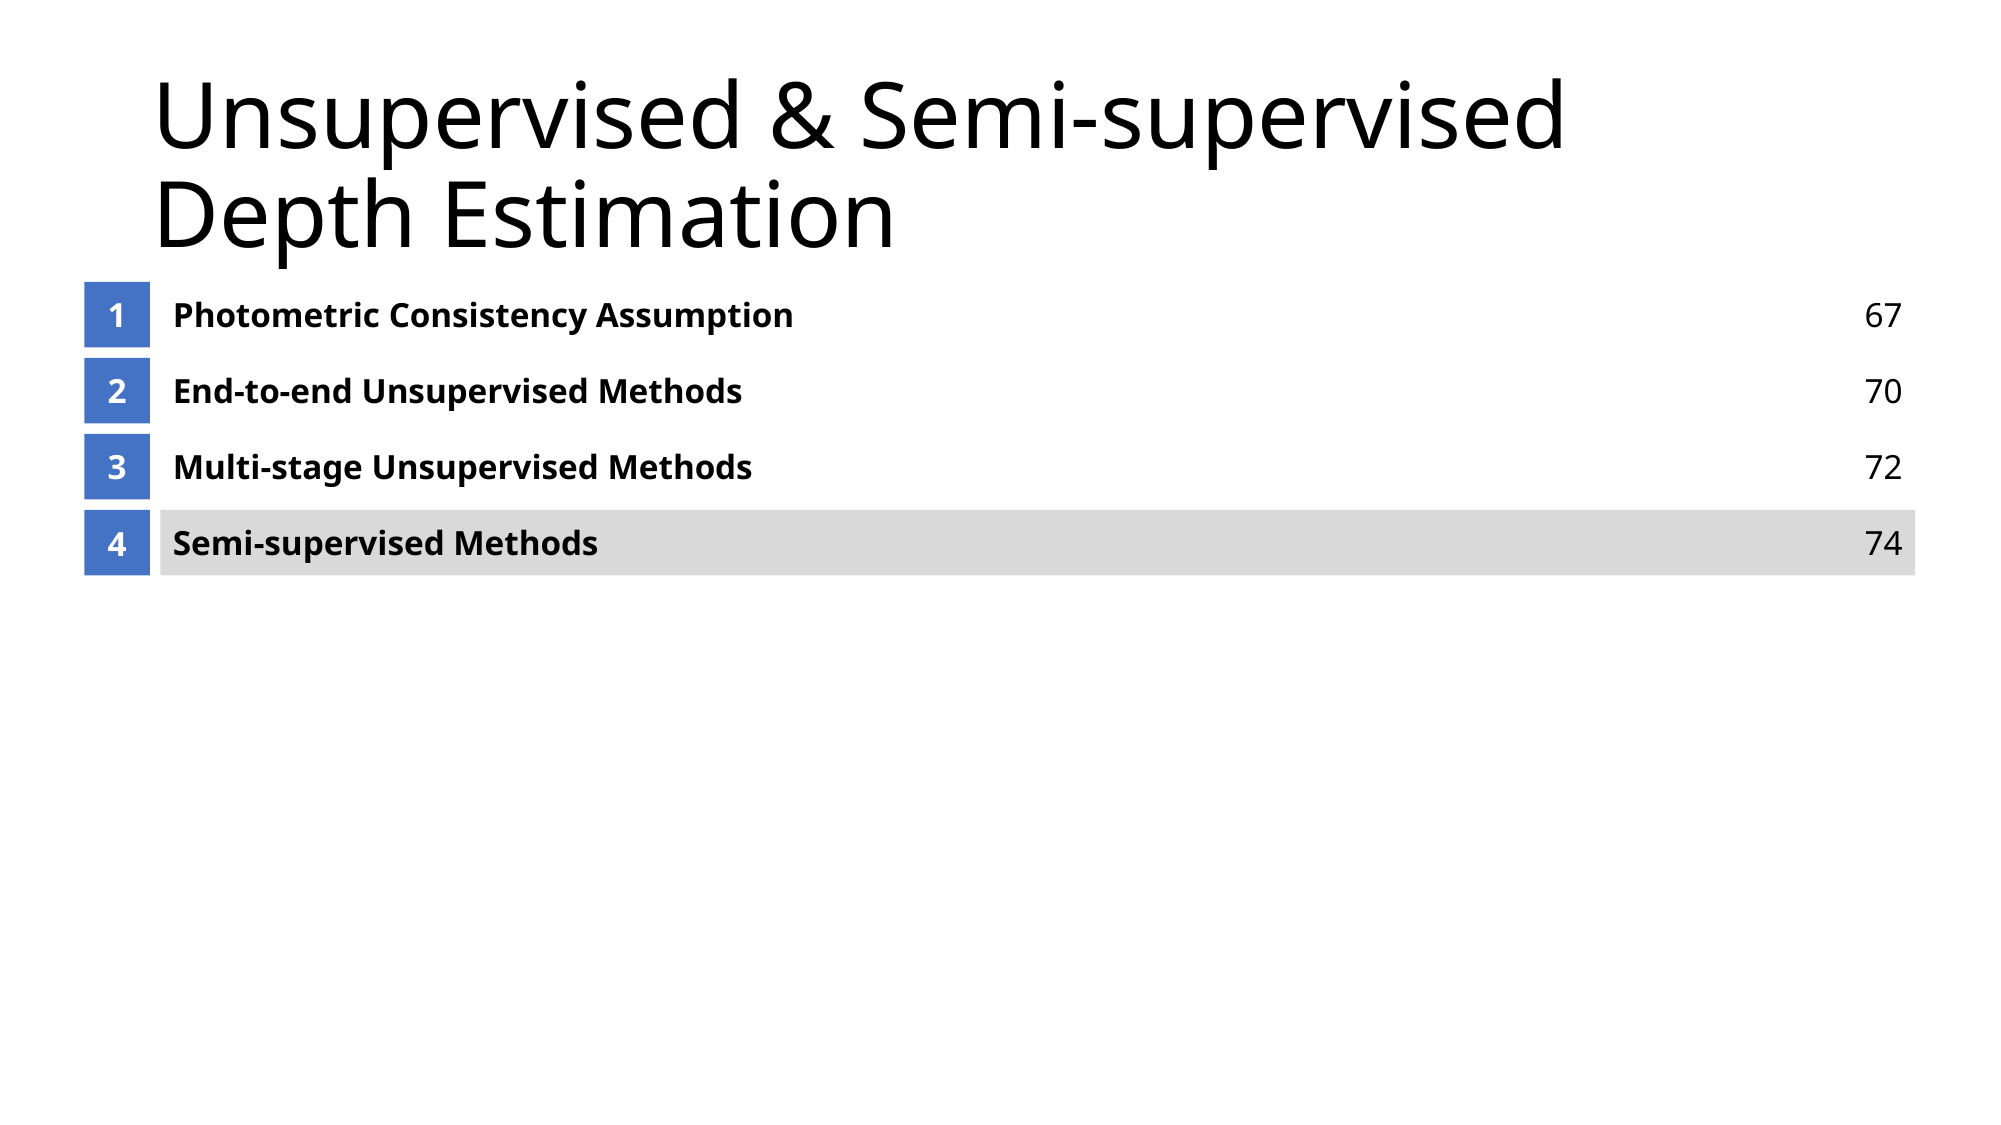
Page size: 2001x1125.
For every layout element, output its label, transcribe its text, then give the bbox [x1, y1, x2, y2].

text_box Photometric Consistency Assumption [159, 281, 743, 348]
text_box 3 [83, 433, 151, 500]
text_box 2 [83, 357, 151, 424]
text_box 72 [1884, 433, 1904, 500]
text_box 67 [1884, 281, 1904, 348]
text_box 70 [1884, 357, 1904, 424]
title Unsupervised & Semi-supervised Depth Estimation [137, 59, 1863, 278]
text_box [743, 509, 1884, 577]
text_box End-to-end Unsupervised Methods [159, 357, 743, 424]
text_box 74 [1884, 509, 1904, 577]
text_box 1 [83, 281, 151, 348]
text_box 4 [83, 509, 151, 577]
text_box [1904, 509, 1916, 577]
text_box Semi-supervised Methods [159, 509, 743, 577]
text_box Multi-stage Unsupervised Methods [159, 433, 743, 500]
